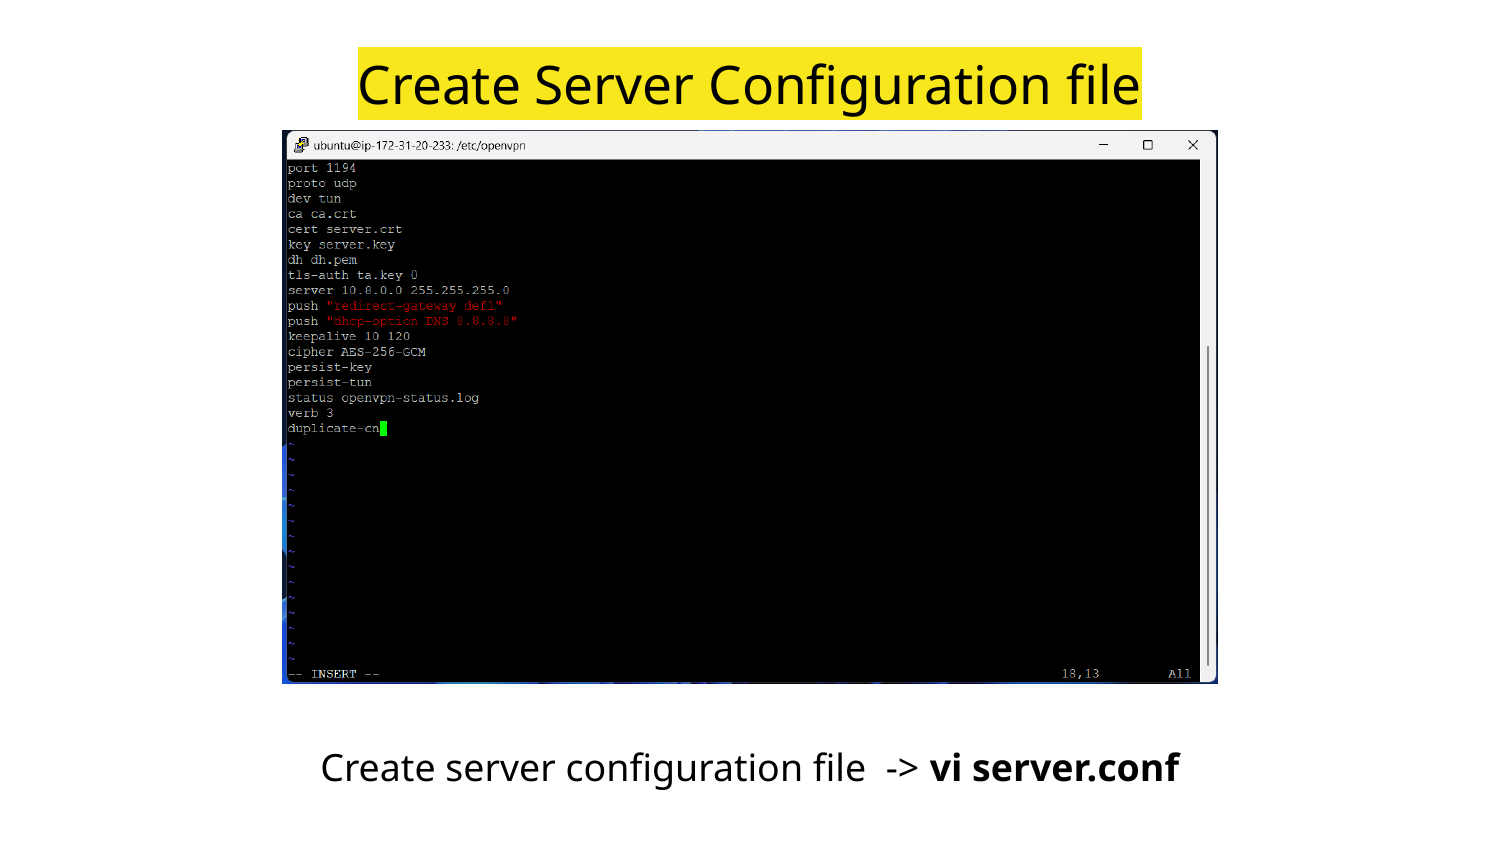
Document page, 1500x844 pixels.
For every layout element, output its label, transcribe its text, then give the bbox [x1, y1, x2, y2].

list Create server configuration file -> vi server.conf [0, 705, 1500, 800]
title Create Server Configuration file [51, 36, 1449, 131]
picture [282, 129, 1218, 684]
